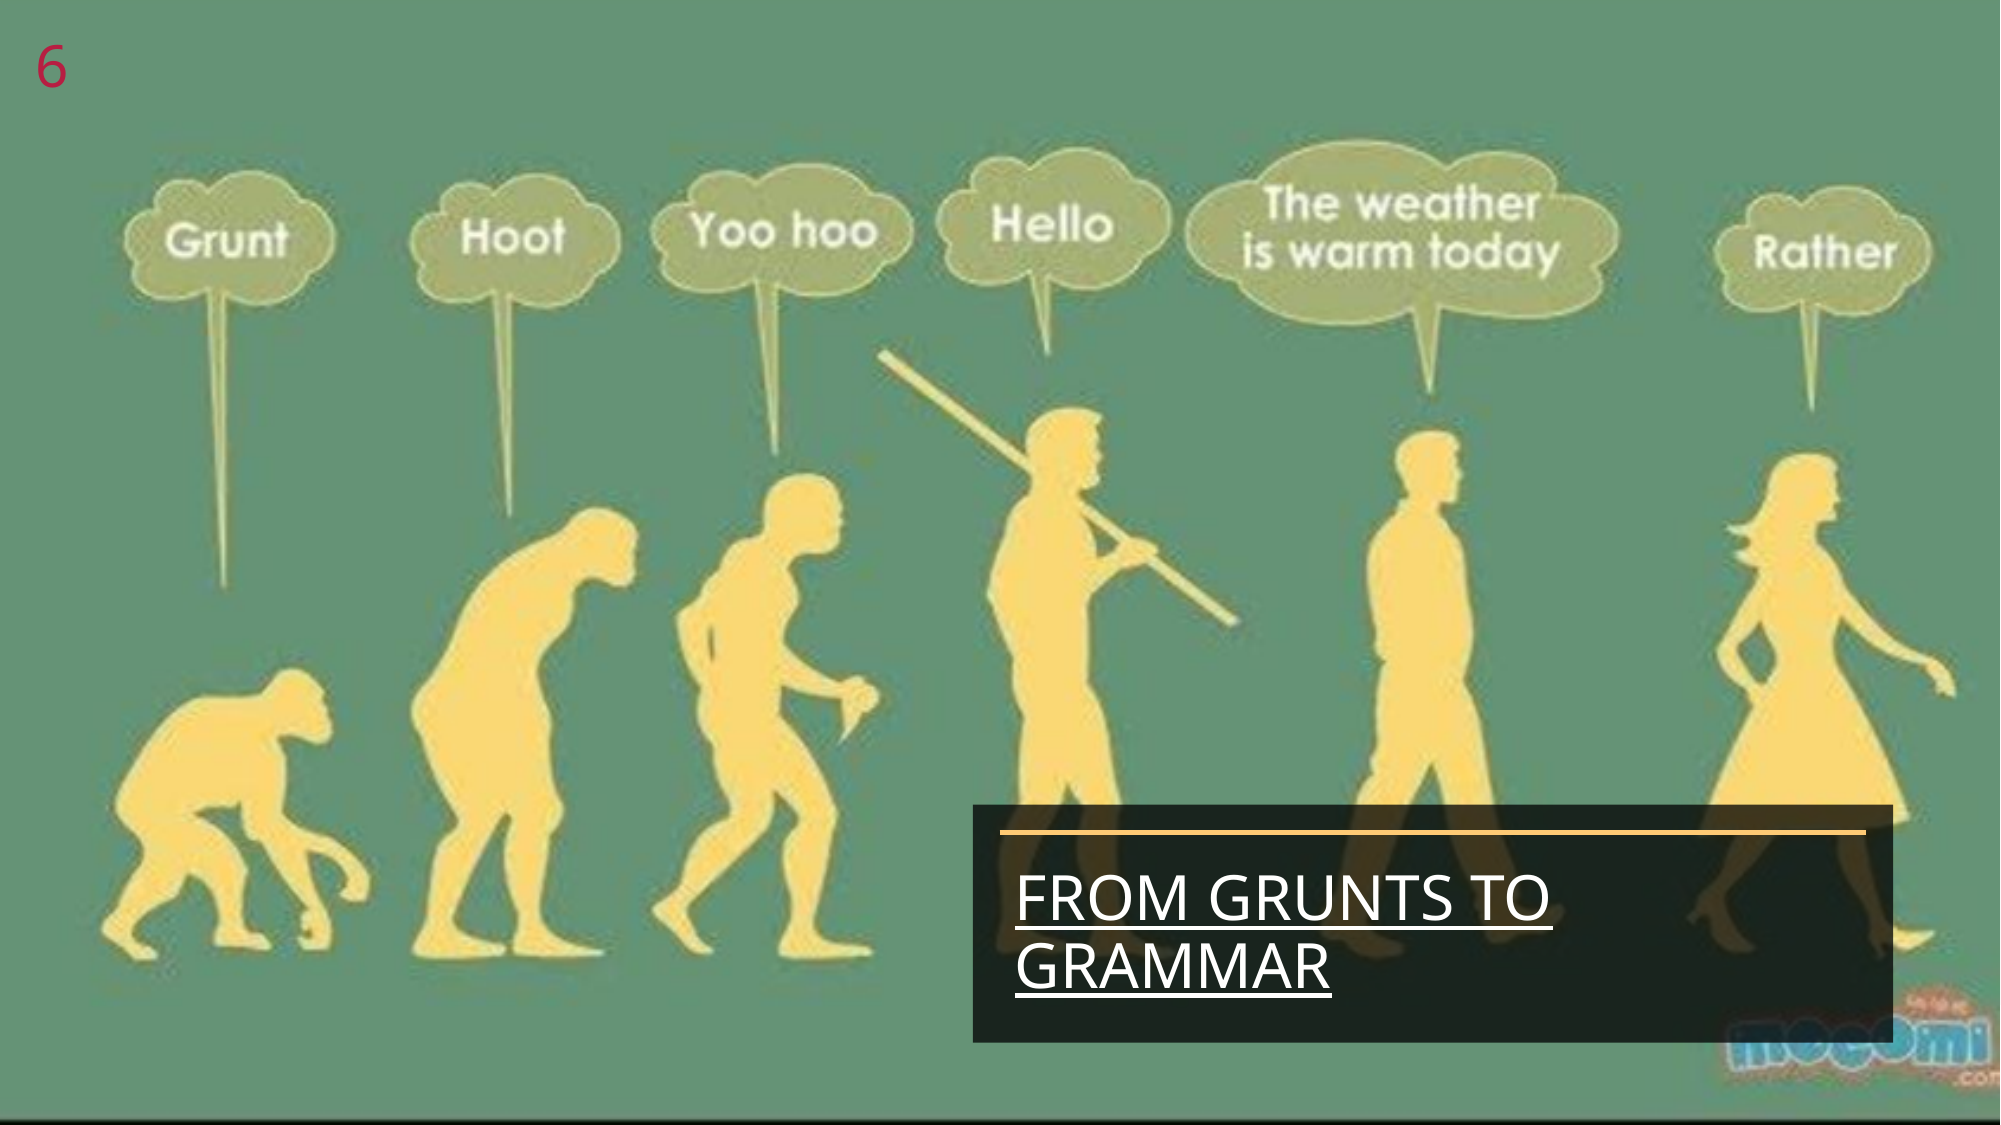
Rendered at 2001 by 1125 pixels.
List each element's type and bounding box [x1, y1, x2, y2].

list [0, 0, 2000, 1125]
